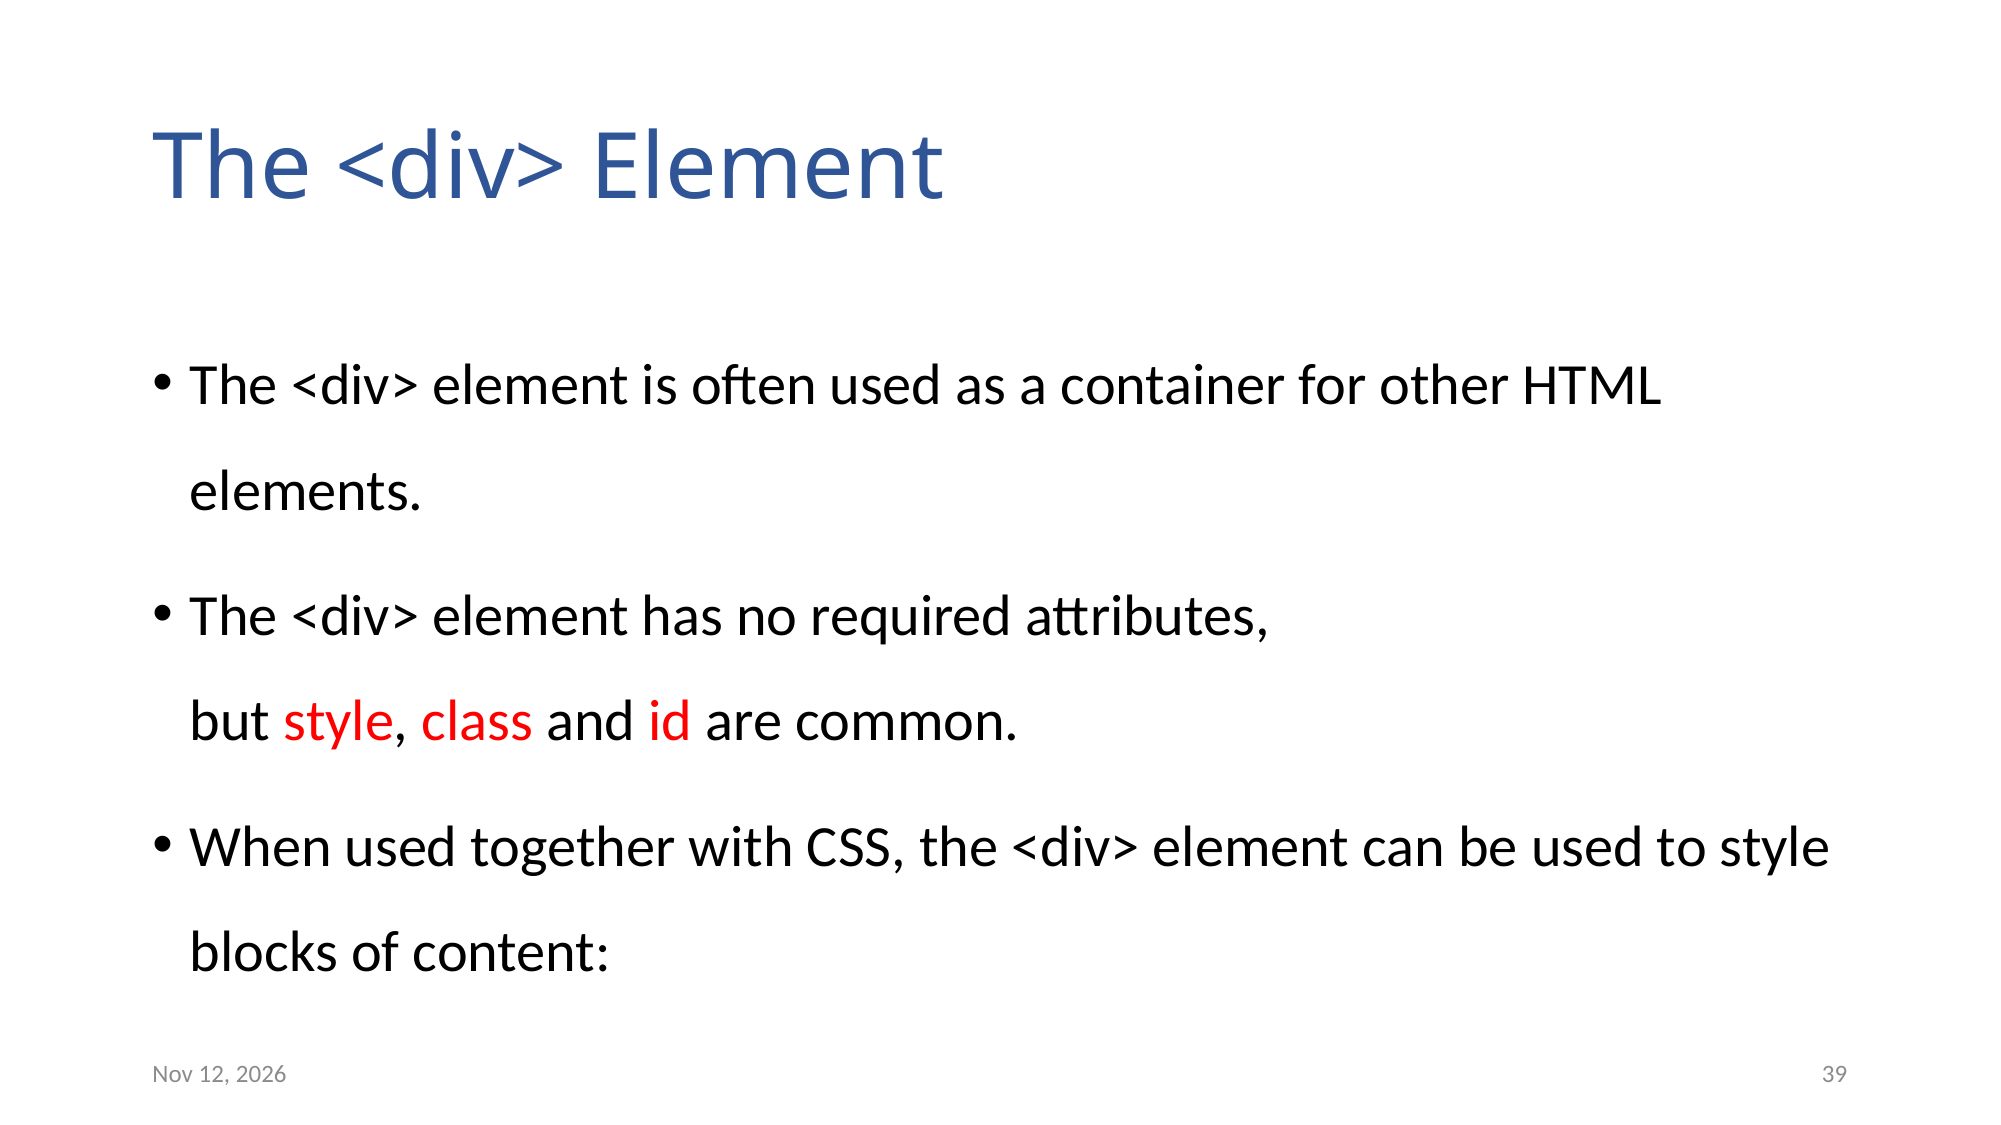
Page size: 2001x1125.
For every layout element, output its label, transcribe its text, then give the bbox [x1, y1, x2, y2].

slide_number 39 [1412, 1042, 1863, 1103]
title The <div> Element [137, 59, 1863, 278]
slide_number 13-Jan-24 [137, 1042, 588, 1103]
list The <div> element is often used as a container for other HTML elements. The <div> element has no required attributes, but style, class and id are common. When used together with CSS, the <div> element can be used to style blocks of content: [137, 304, 1863, 1000]
